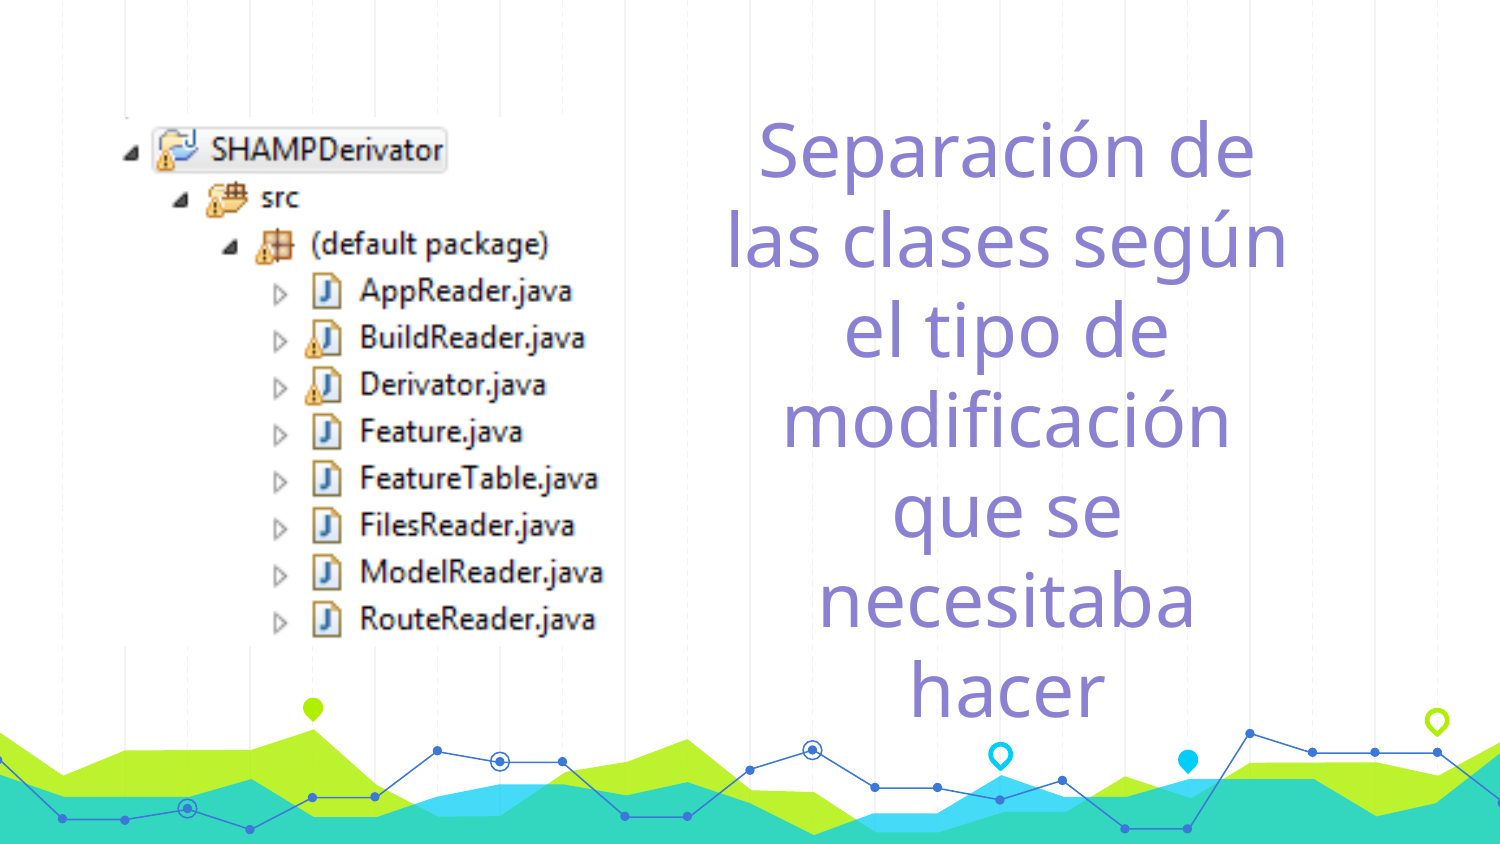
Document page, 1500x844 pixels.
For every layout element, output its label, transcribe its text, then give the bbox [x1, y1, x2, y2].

list Separación de las clases según el tipo de modificación que se necesitaba hacer [695, 87, 1320, 526]
picture [107, 117, 623, 646]
